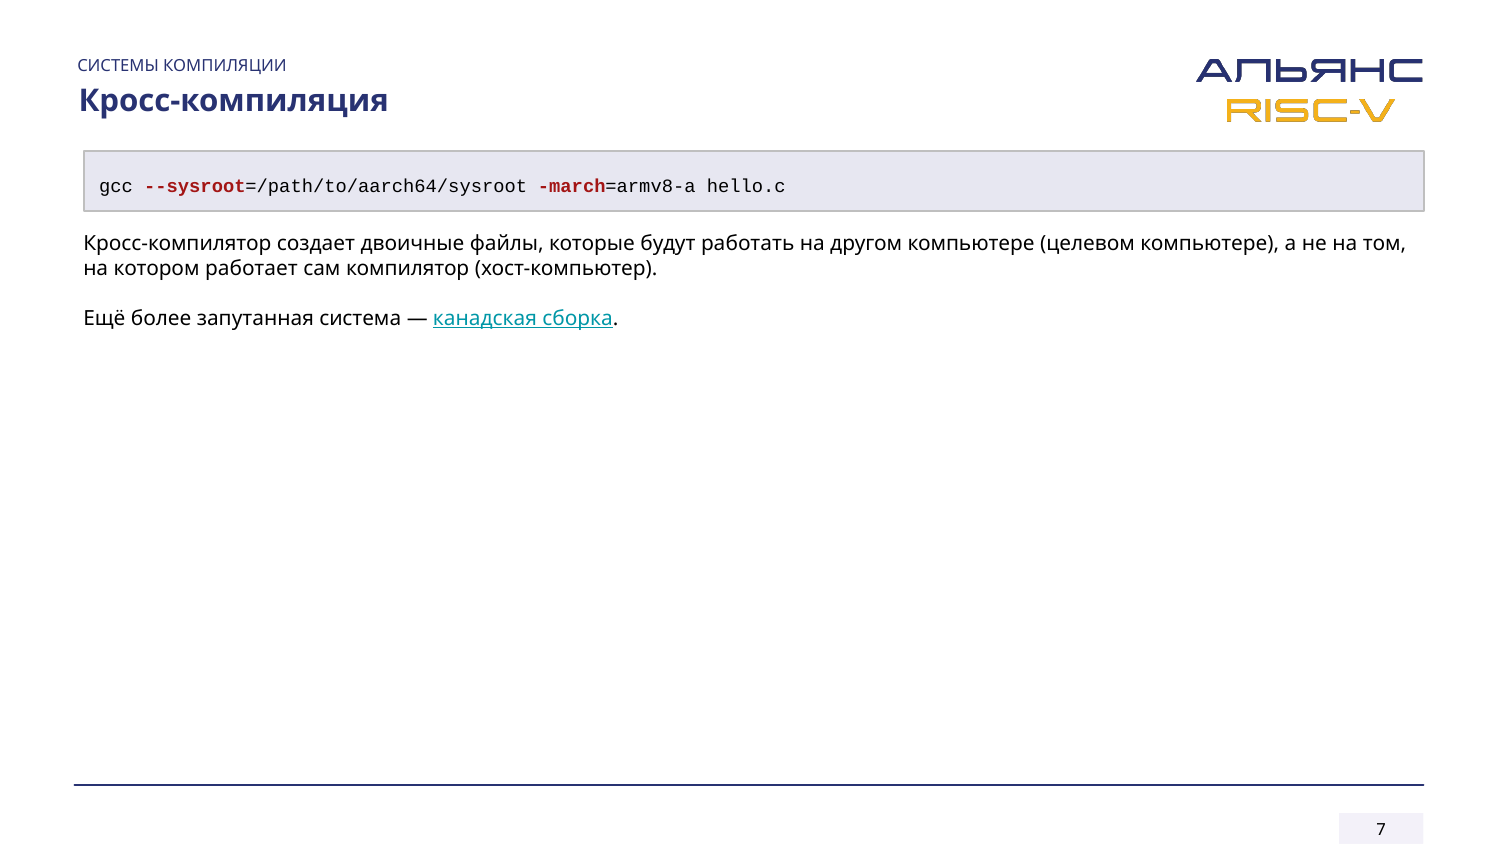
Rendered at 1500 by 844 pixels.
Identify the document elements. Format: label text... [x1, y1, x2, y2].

text_box СИСТЕМЫ КОМПИЛЯЦИИ [66, 48, 1196, 80]
text_box ‹#› [1339, 813, 1424, 844]
text_box gcc --sysroot=/path/to/aarch64/sysroot -march=armv8-a hello.c [84, 150, 1424, 212]
picture [1196, 59, 1424, 122]
text_box Кросс-компилятор создает двоичные файлы, которые будут работать на другом компьютере (целевом компьютере), а не на том, на котором работает сам компилятор (хост-компьютер). Ещё более запутанная система — канадская сборка. [83, 229, 1423, 333]
text_box Кросс-компиляция [67, 80, 1192, 124]
